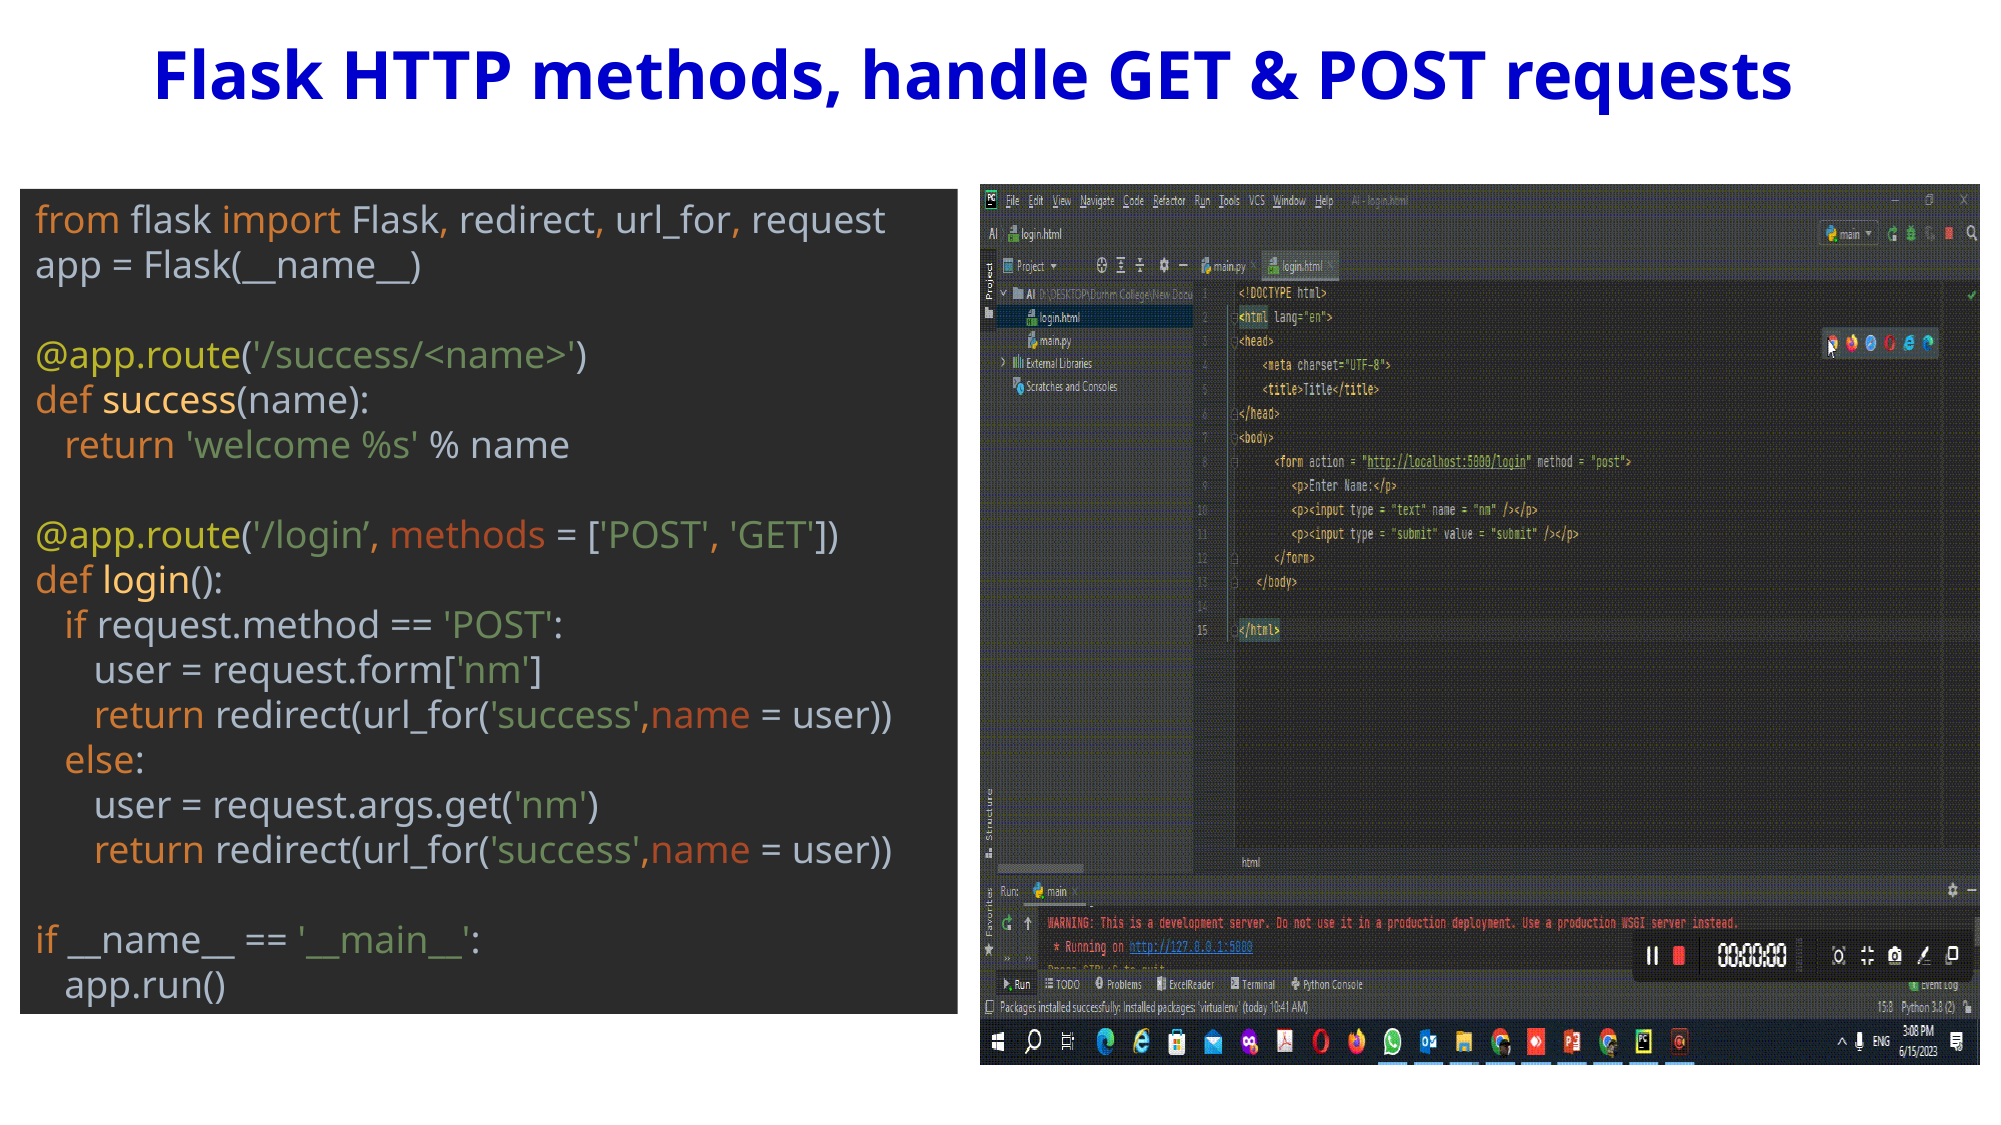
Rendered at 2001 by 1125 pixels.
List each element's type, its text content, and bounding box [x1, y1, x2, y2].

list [980, 184, 1980, 1065]
text_box from flask import Flask, redirect, url_for, request app = Flask(__name__) @app.route('/success/<name>') def success(name): return 'welcome %s' % name @app.route('/login’, methods = ['POST', 'GET']) def login(): if request.method == 'POST': user = request.form['nm'] return redirect(url_for('success',name = user)) else: user = request.args.get('nm') return redirect(url_for('success',name = user)) if __name__ == '__main__': app.run() [20, 188, 958, 1014]
title Flask HTTP methods, handle GET & POST requests [137, 33, 1863, 122]
